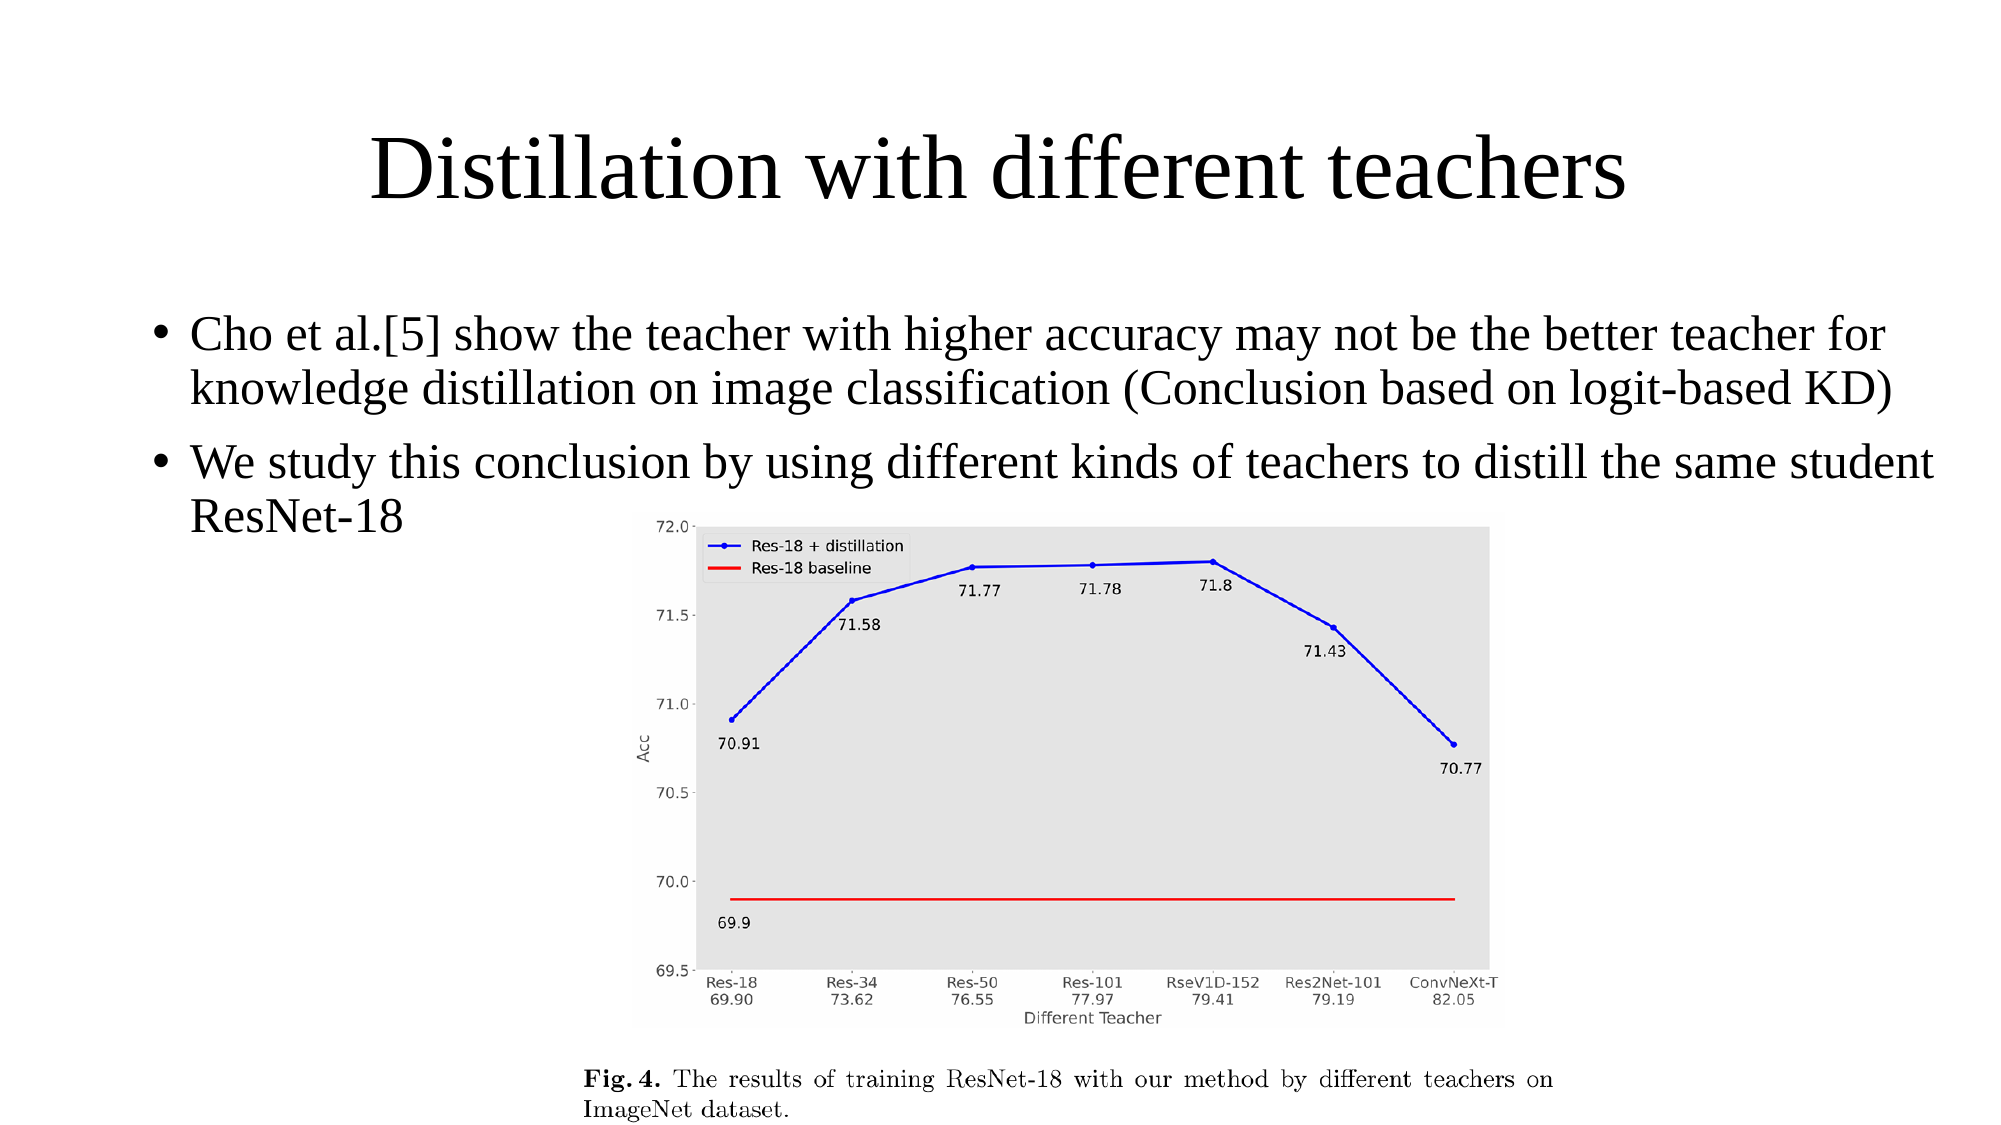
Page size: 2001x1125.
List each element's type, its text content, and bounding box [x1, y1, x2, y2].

title Distillation with different teachers [137, 59, 1863, 278]
picture [572, 509, 1566, 1125]
list Cho et al.[5] show the teacher with higher accuracy may not be the better teacher for knowledge distillation on image classification (Conclusion based on logit-based KD) We study this conclusion by using different kinds of teachers to distill the same student ResNet-18 [137, 299, 2000, 1125]
